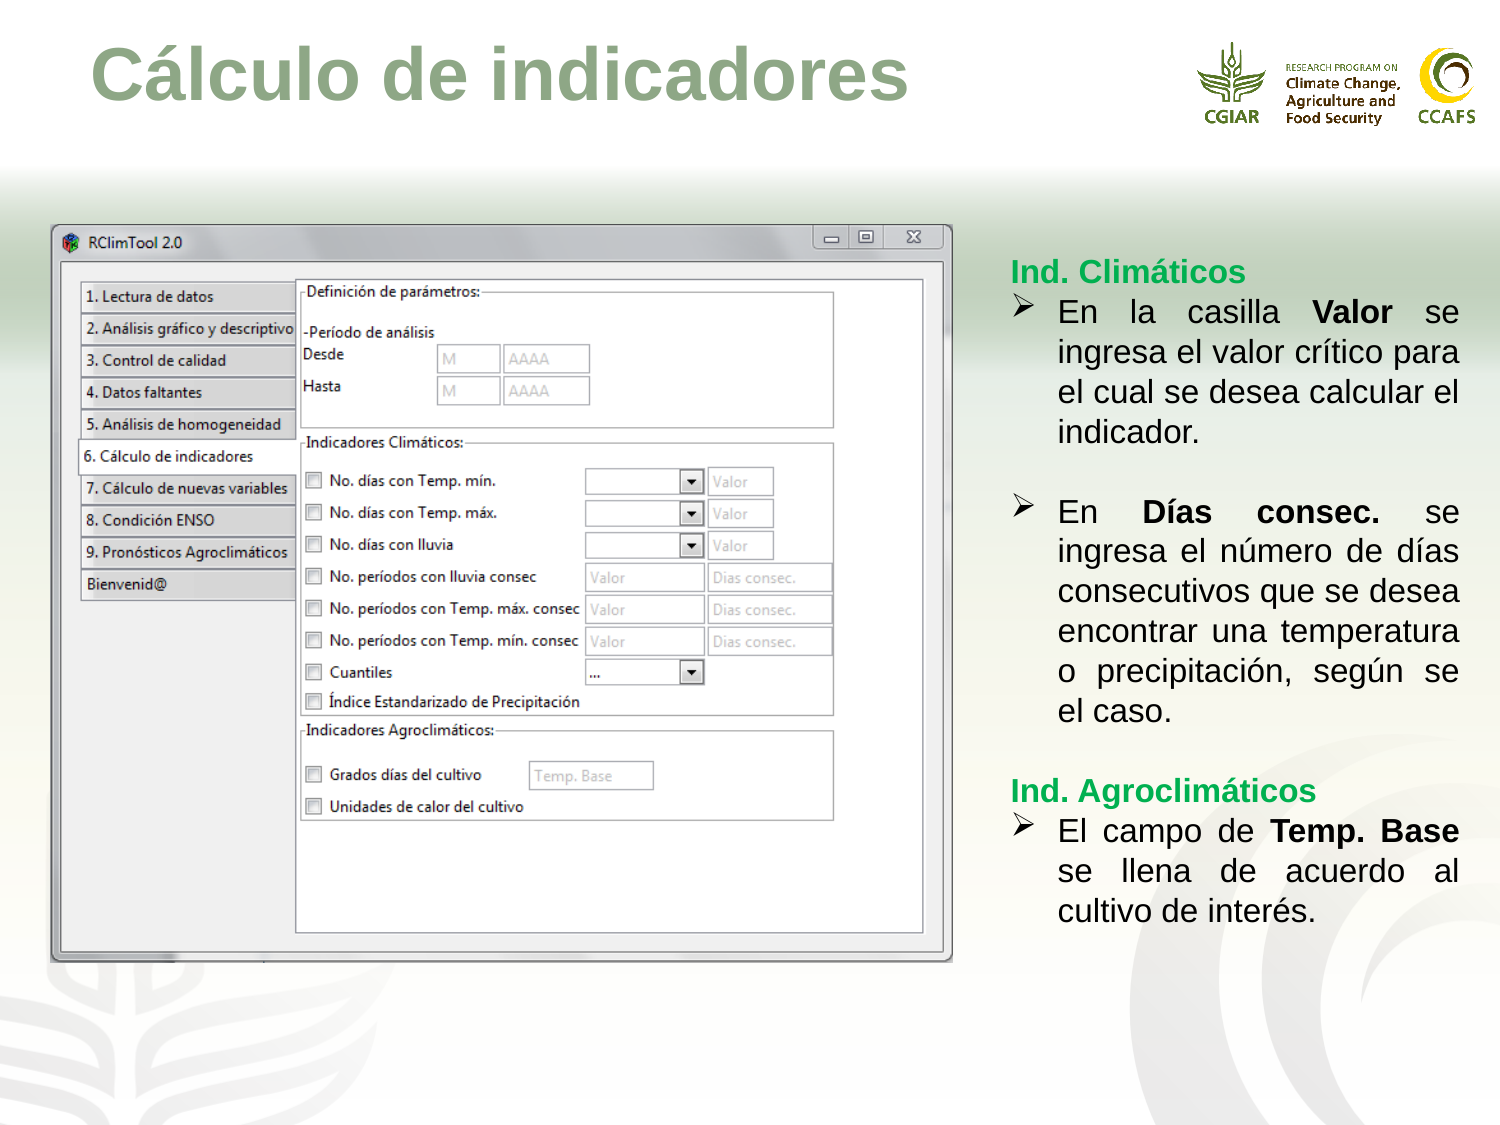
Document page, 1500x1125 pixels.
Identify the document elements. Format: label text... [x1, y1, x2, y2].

text_box Ind. Climáticos En la casilla Valor se ingresa el valor crítico para el cual se desea calcular el indicador. En Días consec. se ingresa el número de días consecutivos que se desea encontrar una temperatura o precipitación, según se el caso. Ind. Agroclimáticos El campo de Temp. Base se llena de acuerdo al cultivo de interés. [995, 242, 1475, 937]
picture [49, 224, 953, 963]
picture [1197, 42, 1475, 126]
text_box Cálculo de indicadores [0, 18, 1016, 124]
